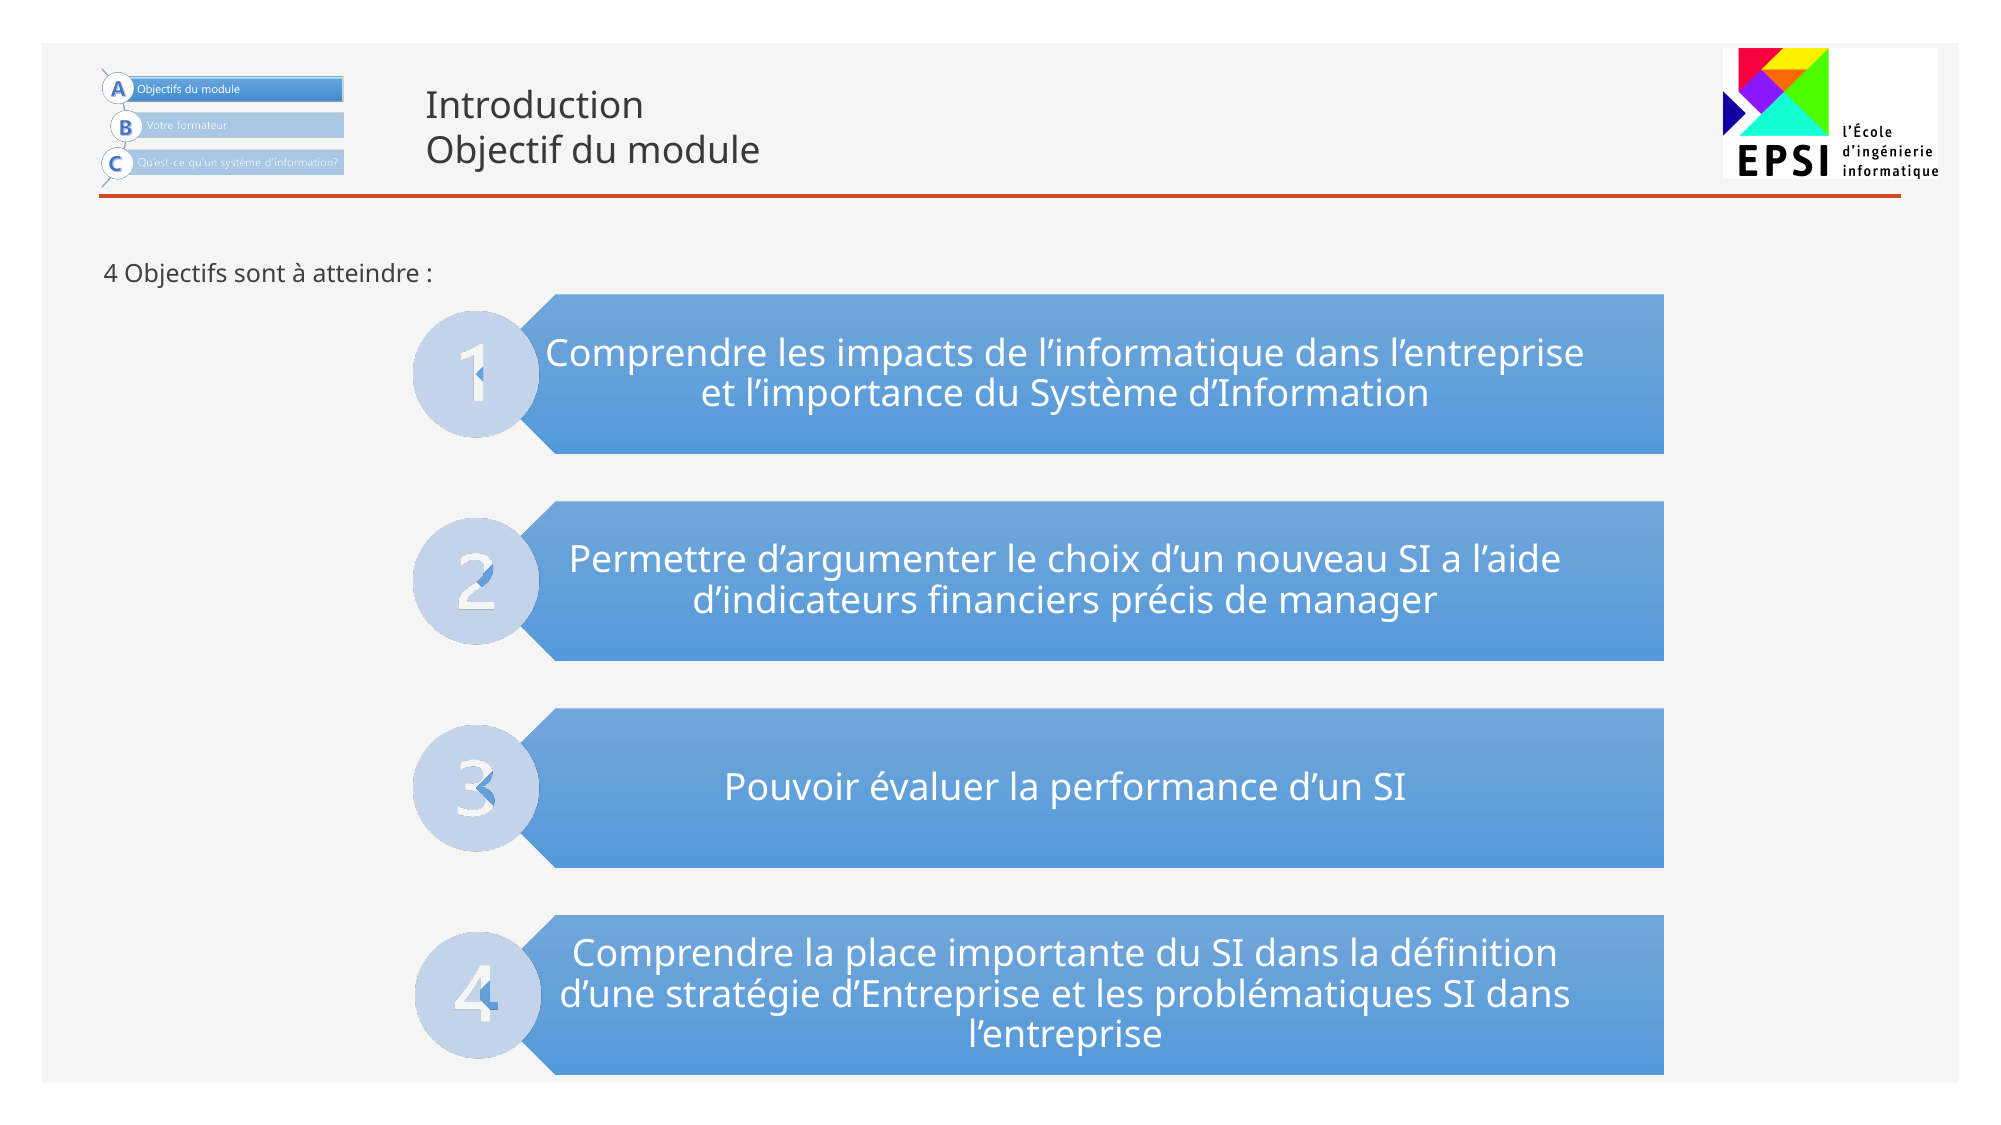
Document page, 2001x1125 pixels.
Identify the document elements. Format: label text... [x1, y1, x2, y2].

title Introduction Objectif du module [410, 73, 1214, 179]
list 4 Objectifs sont à atteindre : [88, 235, 1901, 888]
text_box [136, 293, 1925, 1075]
picture [1723, 48, 1938, 179]
picture [100, 64, 346, 188]
